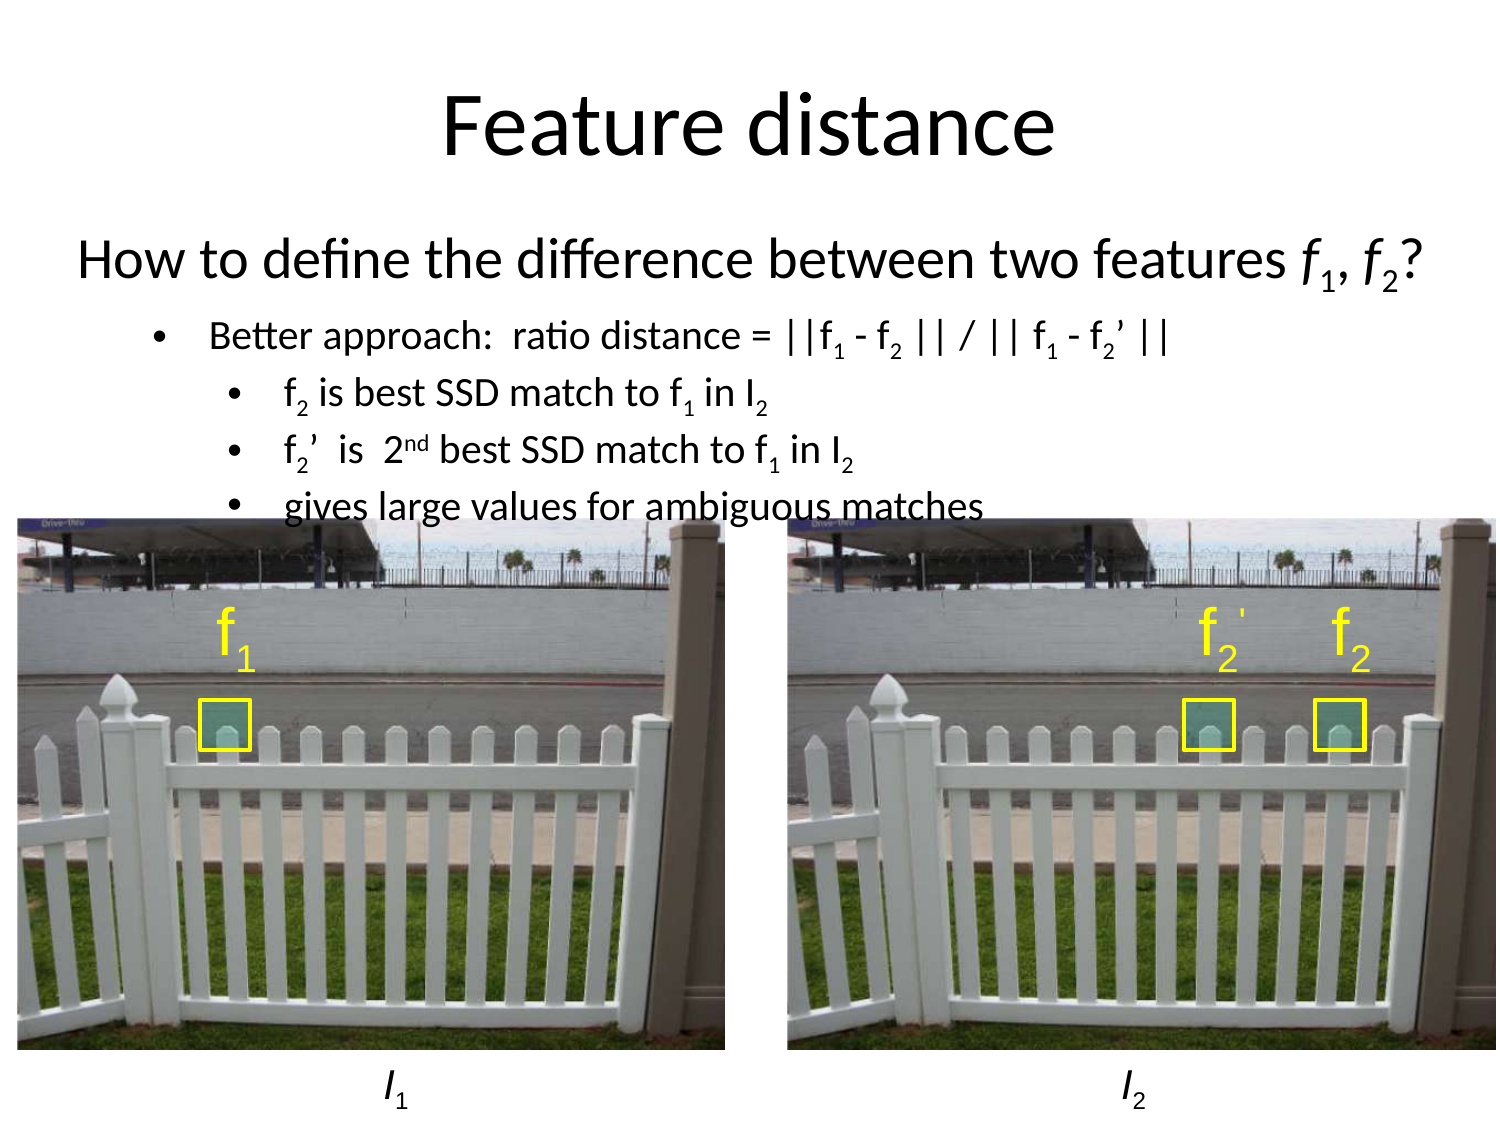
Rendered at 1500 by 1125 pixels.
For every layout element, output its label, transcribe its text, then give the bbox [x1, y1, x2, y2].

text_box I2 [1106, 1059, 1162, 1122]
picture [787, 518, 1496, 1051]
picture [16, 518, 726, 1051]
text_box I1 [368, 1059, 424, 1122]
text_box Feature distance [74, 24, 1425, 212]
text_box How to define the difference between two features f1, f2? Better approach: ratio distance = ||f1 - f2 || / || f1 - f2’ || f2 is best SSD match to f1 in I2 f2’ is 2nd best SSD match to f1 in I2 gives large values for ambiguous matches [62, 212, 1488, 1075]
